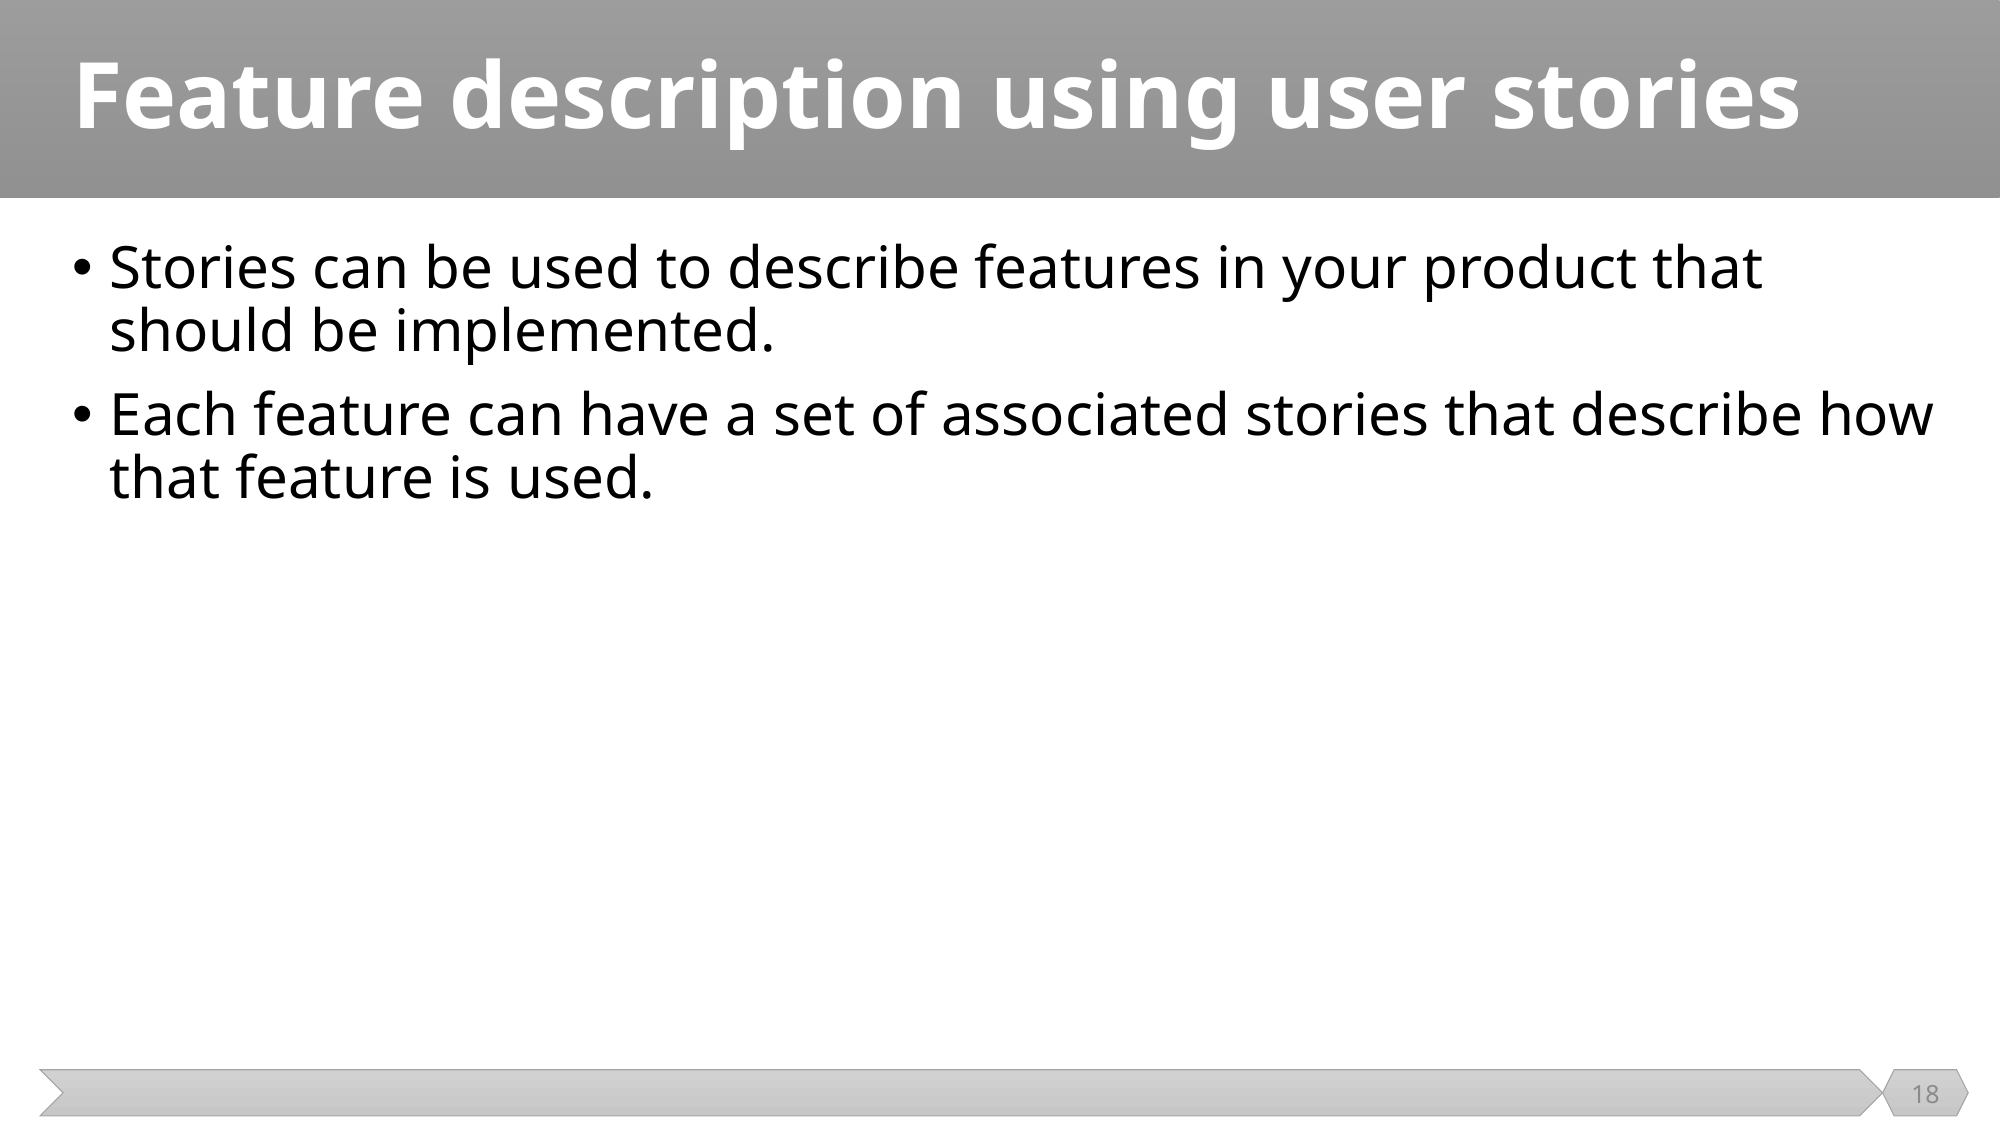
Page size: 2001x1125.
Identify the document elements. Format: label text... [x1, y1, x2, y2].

list Stories can be used to describe features in your product that should be implemented. Each feature can have a set of associated stories that describe how that feature is used. [56, 230, 1969, 1010]
slide_number 18 [1882, 1065, 1969, 1125]
title Feature description using user stories [56, 0, 1969, 199]
